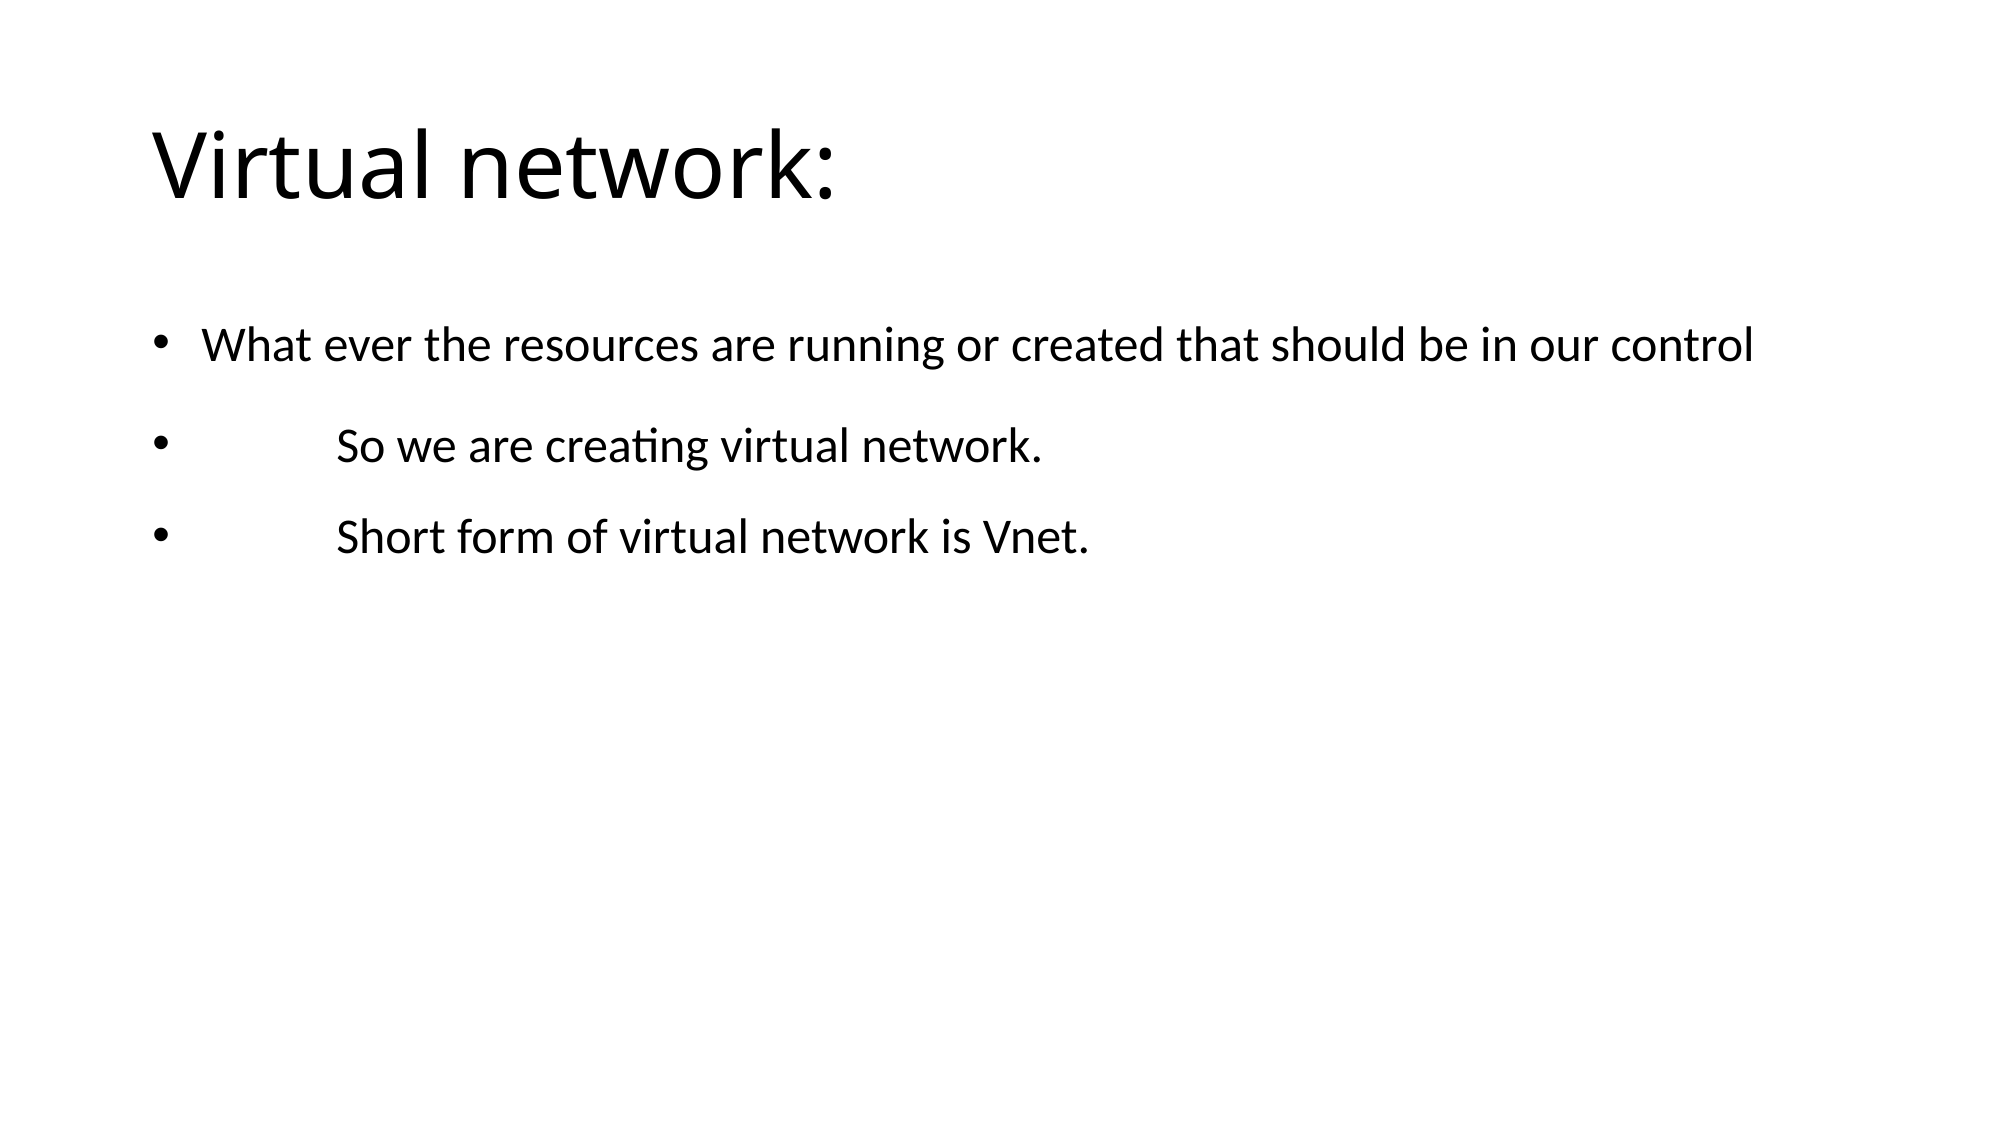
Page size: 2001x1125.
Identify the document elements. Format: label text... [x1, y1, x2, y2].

list What ever the resources are running or created that should be in our control So we are creating virtual network. Short form of virtual network is Vnet. [137, 299, 1863, 1014]
title Virtual network: [137, 59, 1863, 278]
